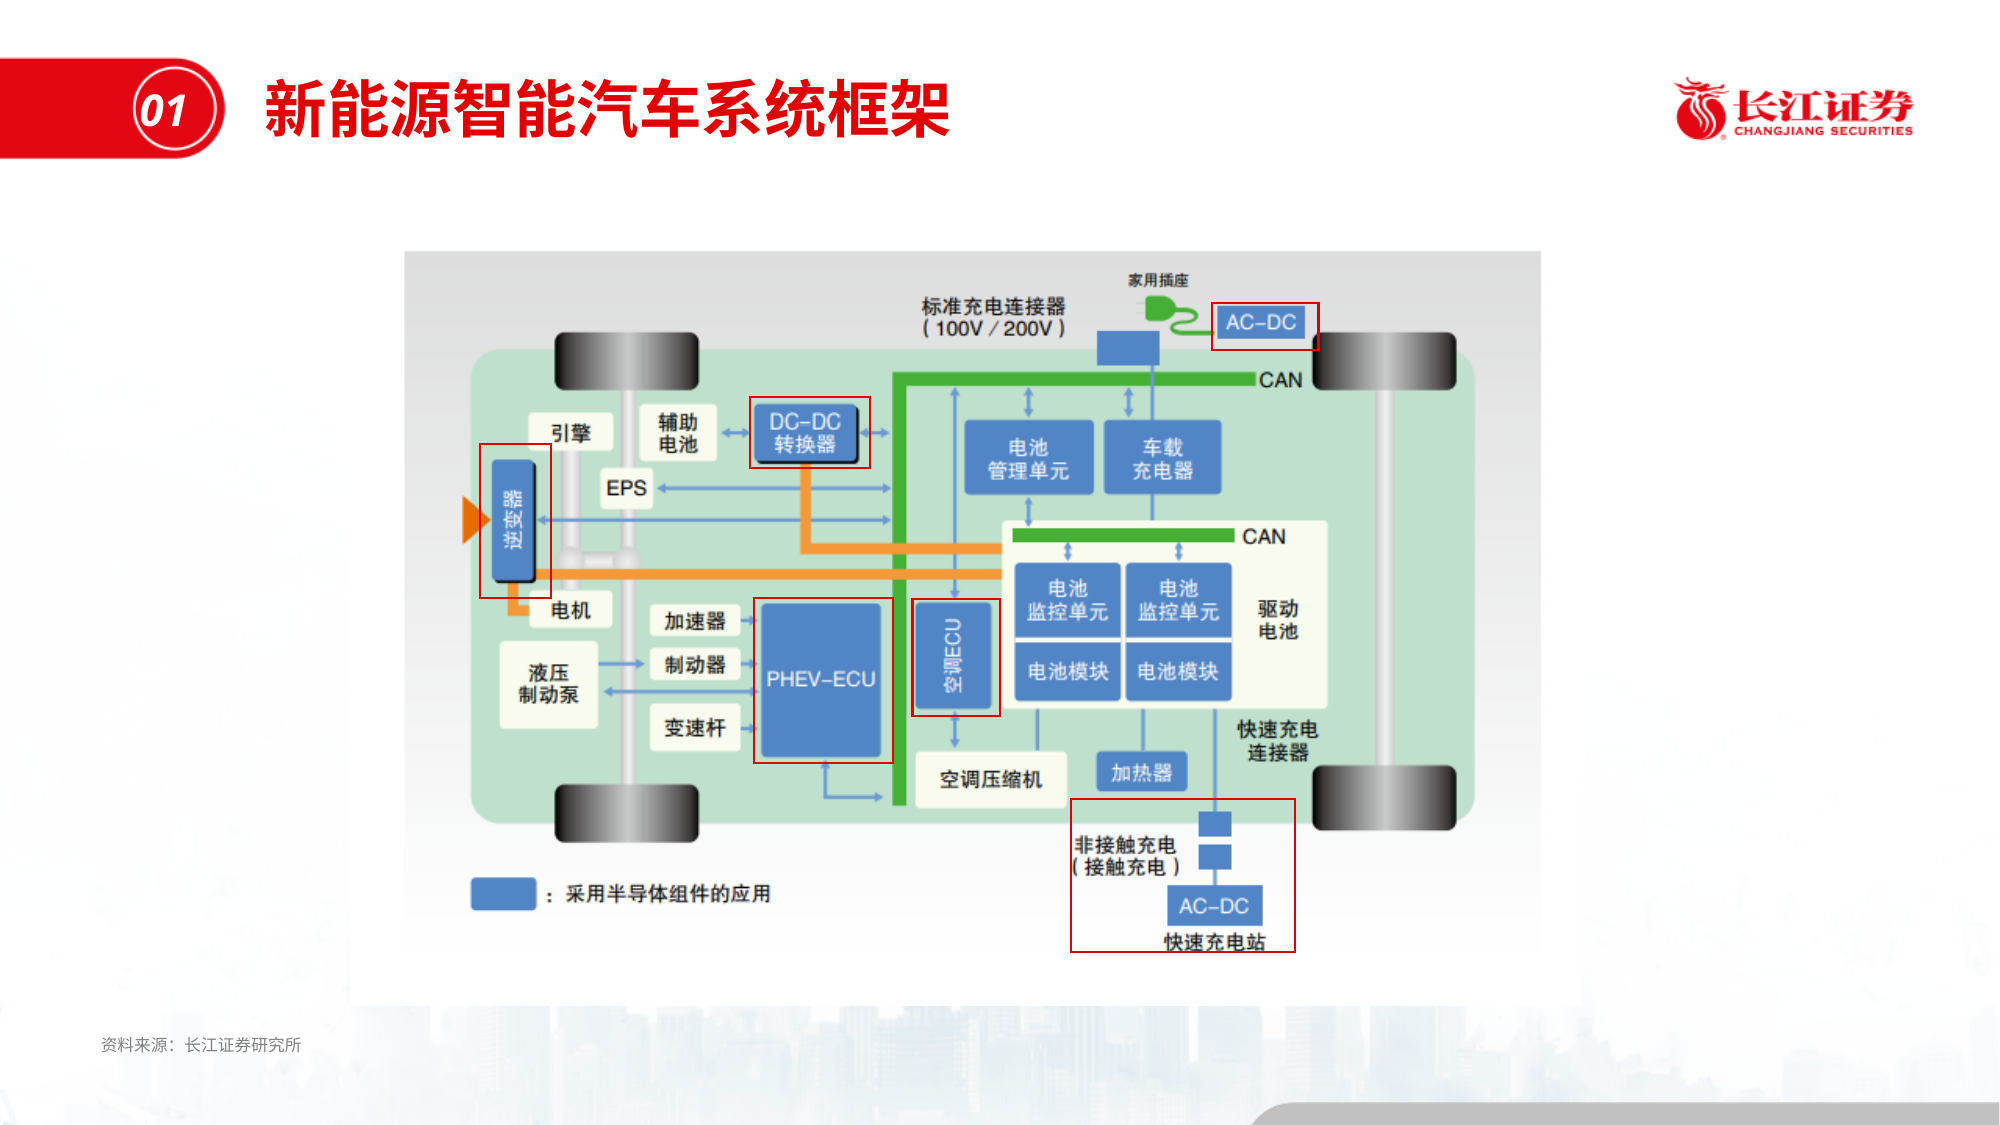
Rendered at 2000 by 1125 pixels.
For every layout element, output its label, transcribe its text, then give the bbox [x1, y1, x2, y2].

text_box 01 [124, 75, 213, 143]
text_box 资料来源：长江证券研究所 [85, 1026, 319, 1063]
picture [0, 0, 2000, 1125]
text_box 新能源智能汽车系统框架 [249, 62, 1378, 153]
